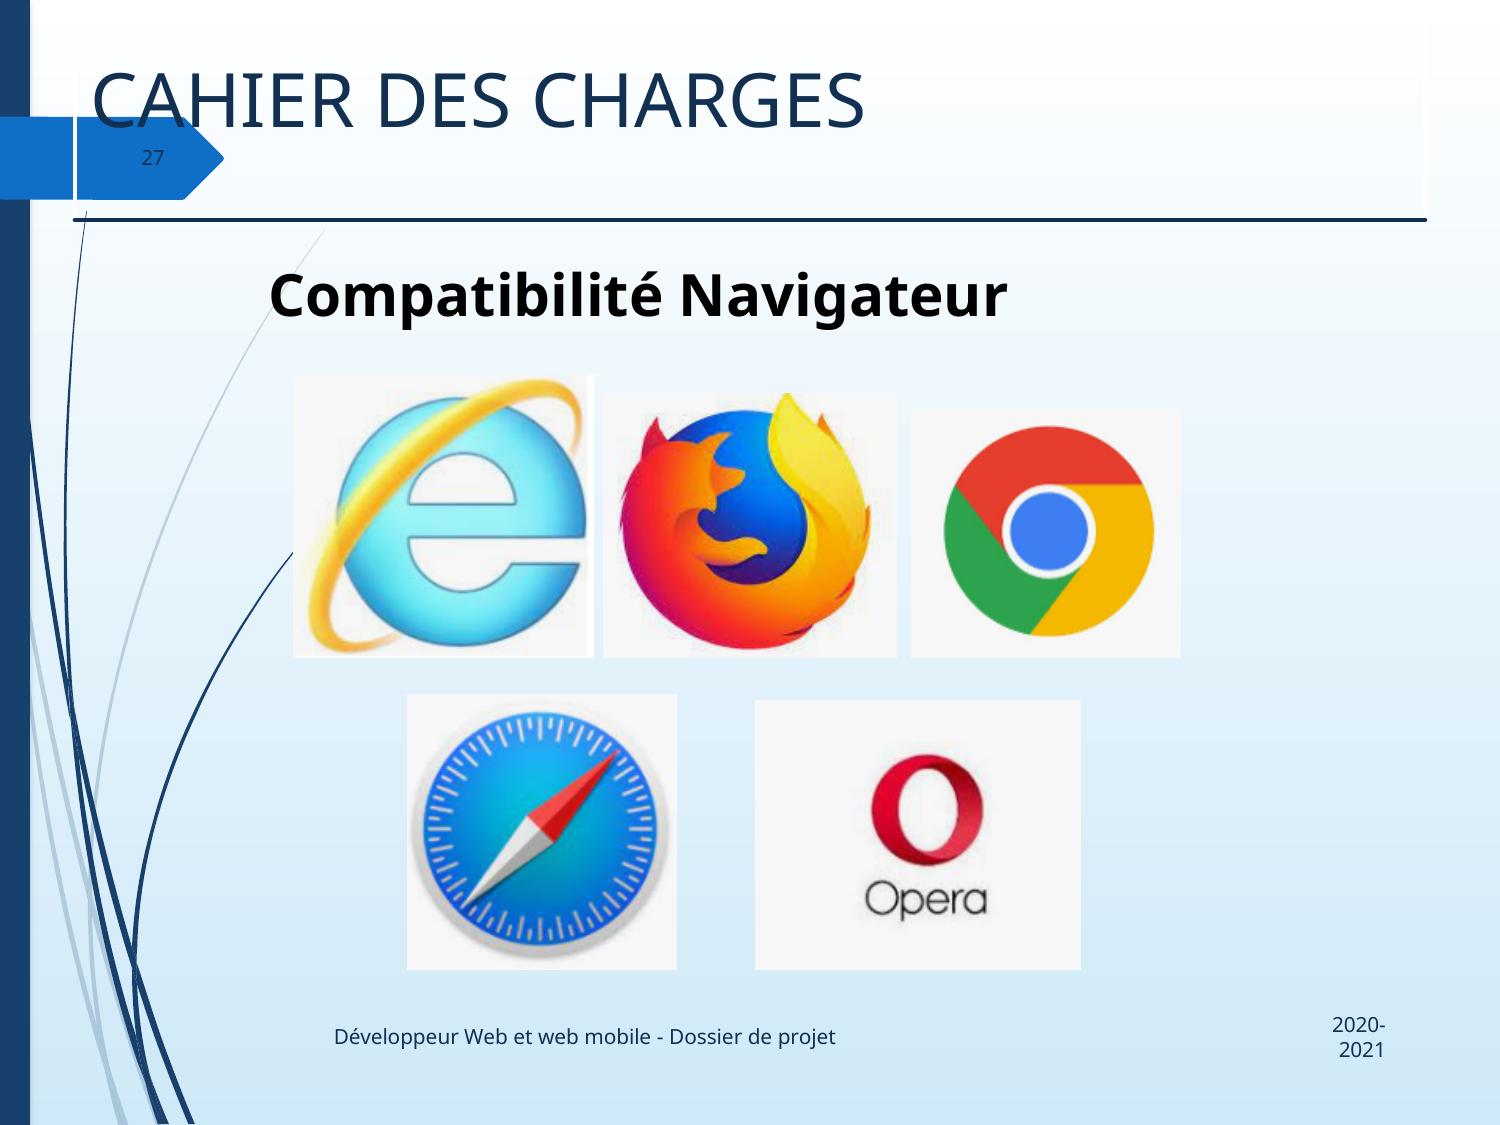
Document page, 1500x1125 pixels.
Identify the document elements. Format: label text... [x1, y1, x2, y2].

picture [407, 694, 677, 971]
picture [911, 410, 1181, 658]
text_box Compatibilité Navigateur [253, 250, 1257, 336]
picture [602, 392, 898, 658]
title Cahier des Charges [73, 0, 1427, 218]
footer Développeur Web et web mobile - Dossier de projet [318, 1006, 1257, 1067]
picture [293, 374, 595, 658]
picture [755, 700, 1081, 970]
slide_number 2020-2021 [1275, 1006, 1401, 1068]
slide_number 27 [83, 129, 180, 190]
